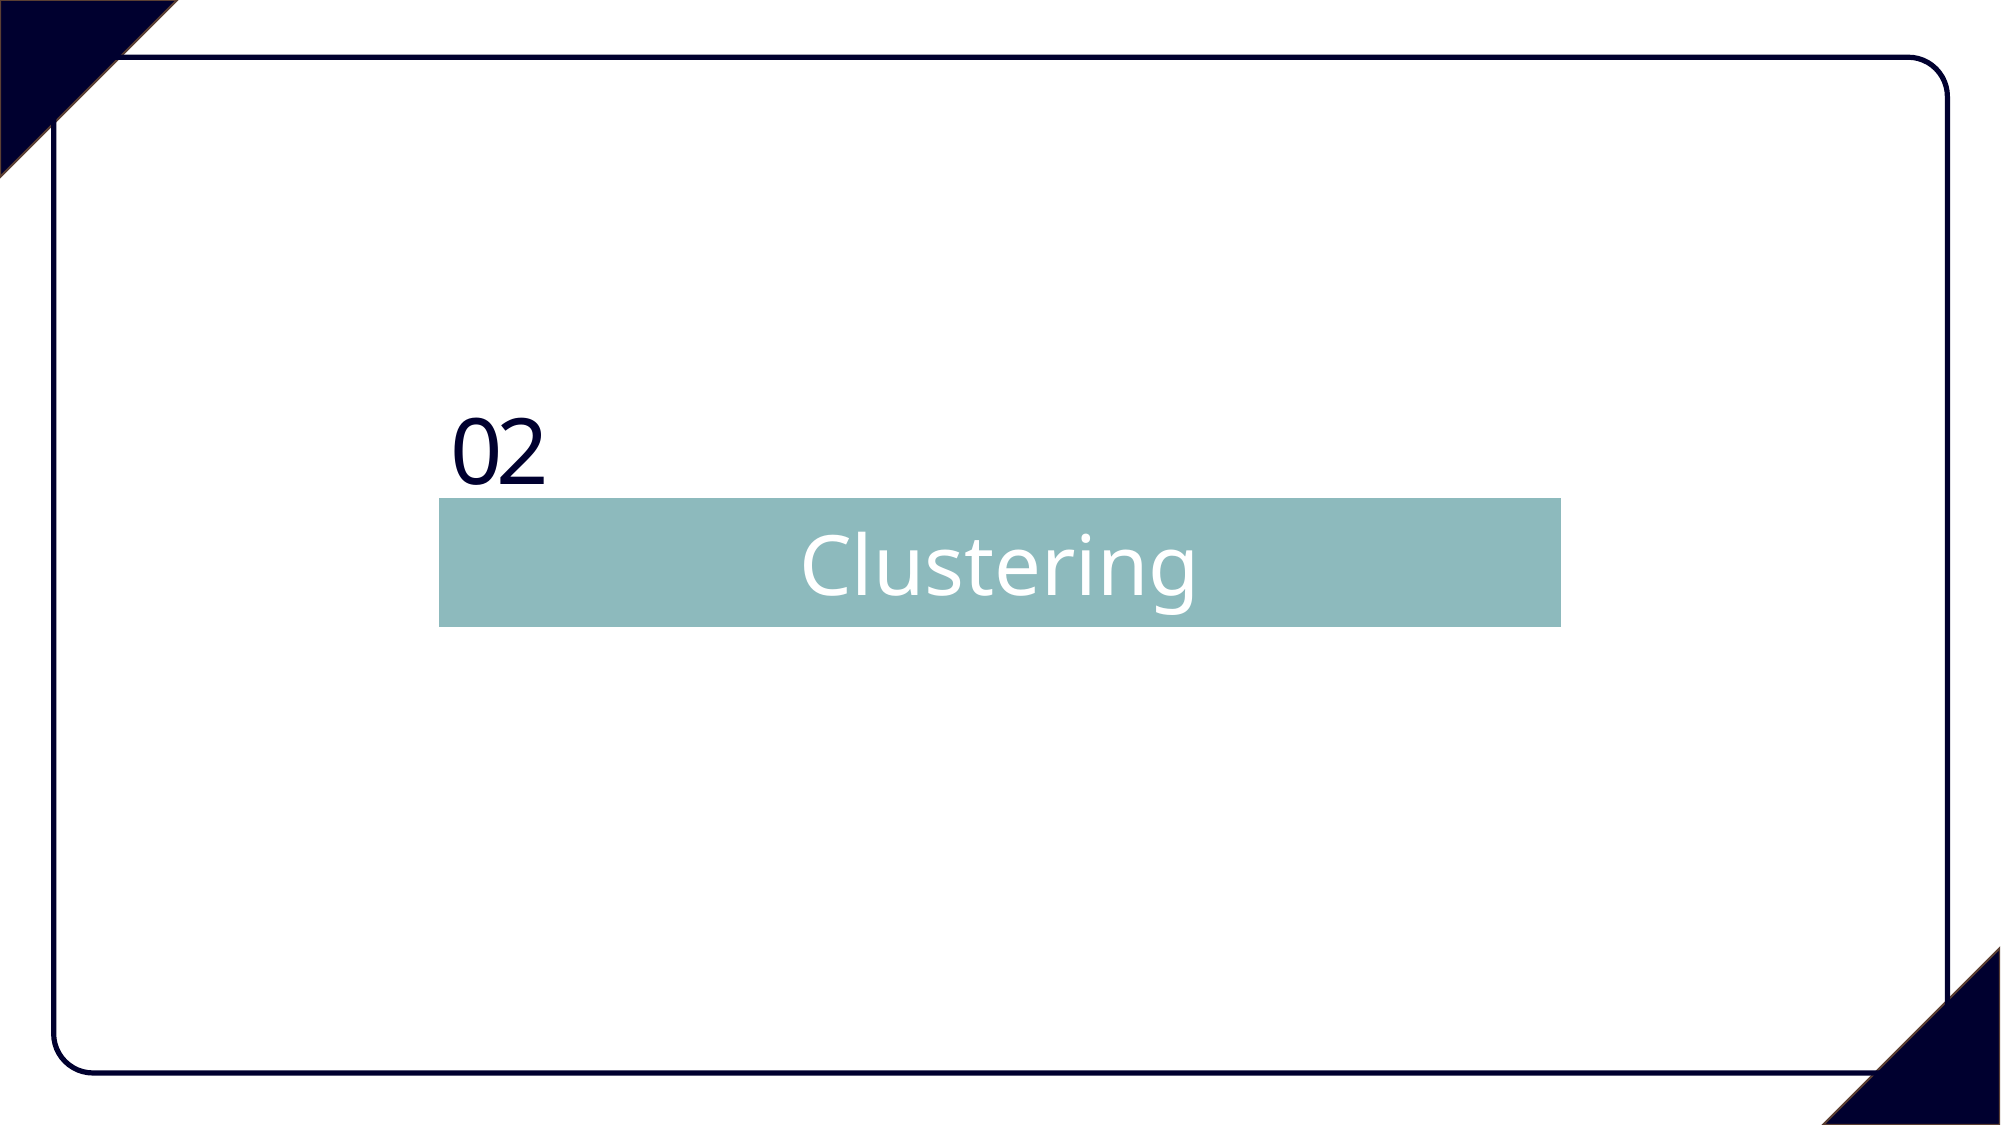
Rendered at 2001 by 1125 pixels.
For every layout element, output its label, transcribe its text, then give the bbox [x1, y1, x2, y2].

text_box [52, 56, 1949, 1075]
text_box Clustering [439, 498, 1561, 627]
